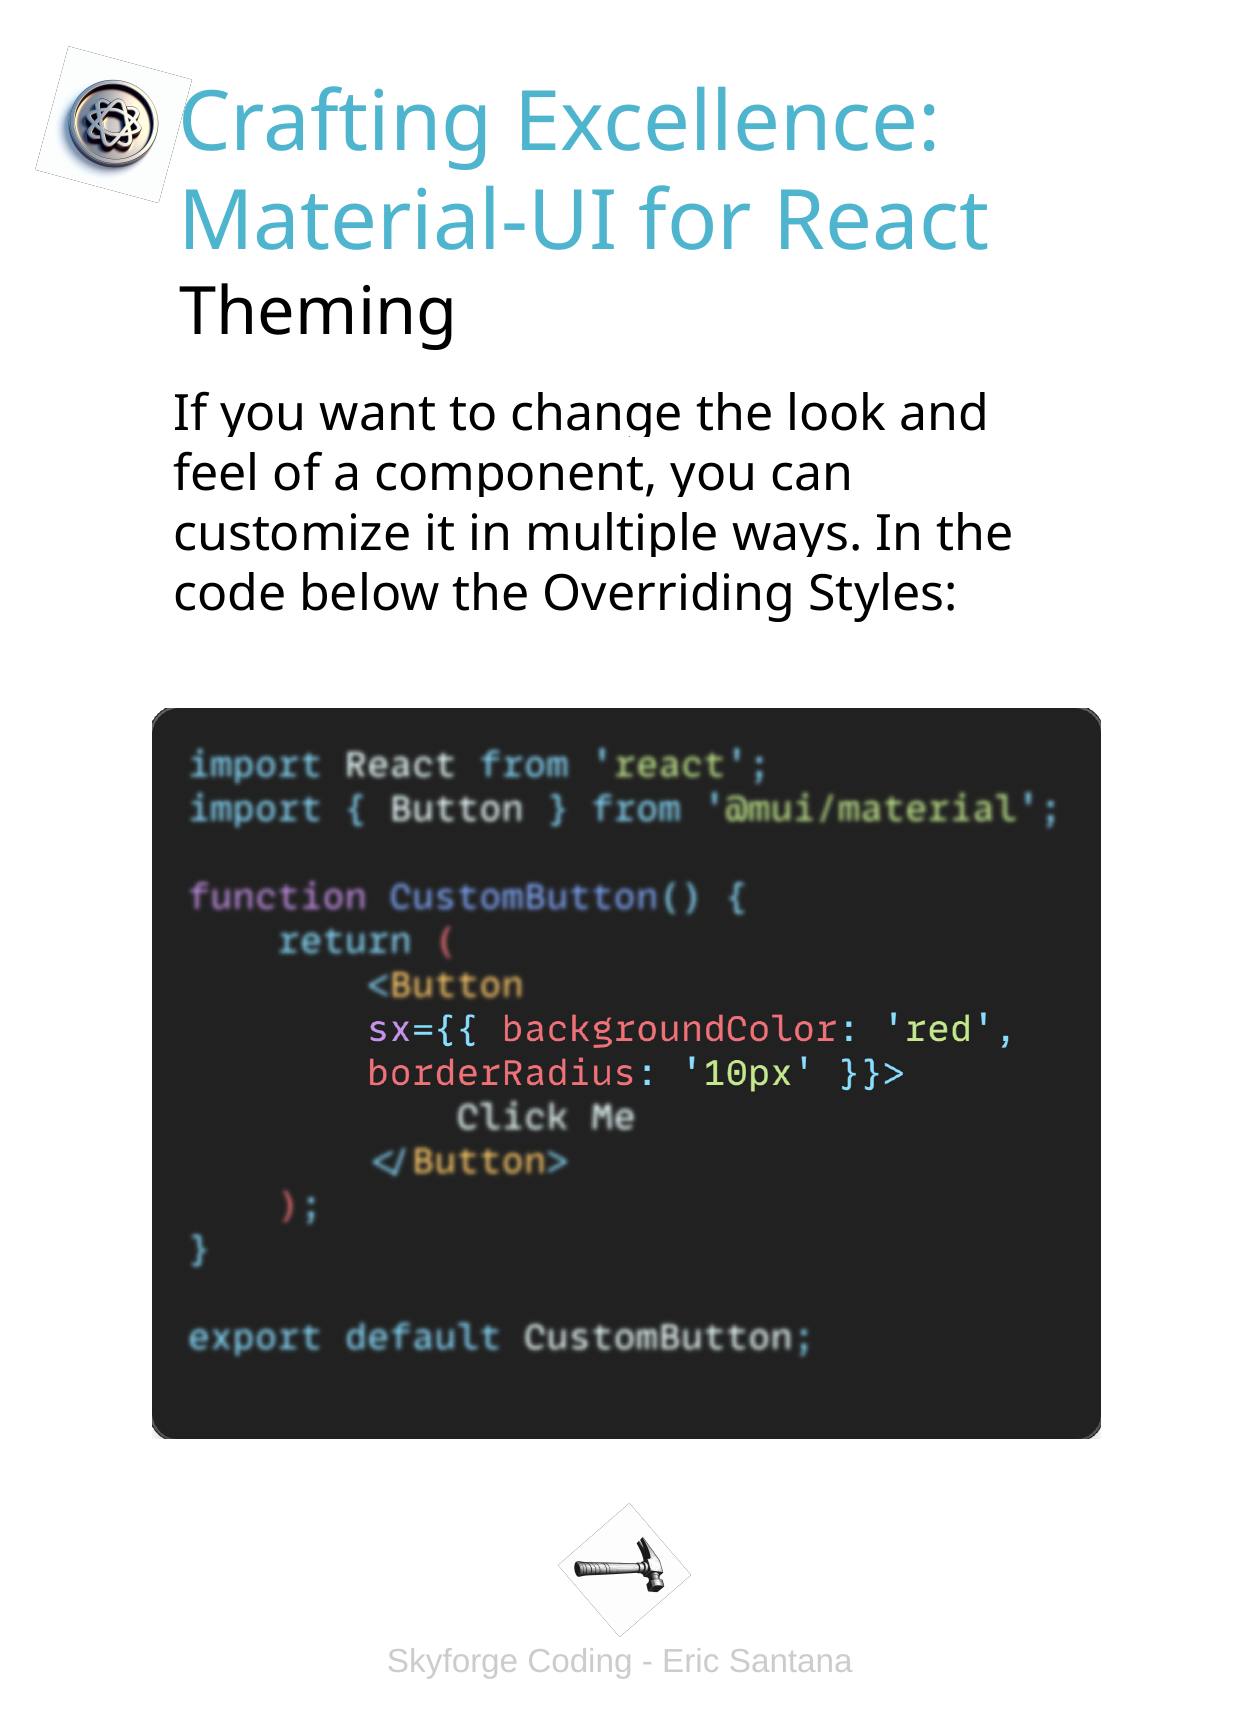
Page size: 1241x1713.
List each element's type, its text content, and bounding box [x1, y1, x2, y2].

text_box Crafting Excellence: Material-UI for React [163, 51, 1089, 173]
text_box If you want to change the look and feel of a component, you can customize it in multiple ways. In the code below the Overriding Styles: [157, 365, 1083, 694]
picture [559, 1504, 690, 1636]
text_box Theming [164, 268, 1089, 366]
picture [36, 47, 178, 203]
picture [152, 708, 1101, 1439]
